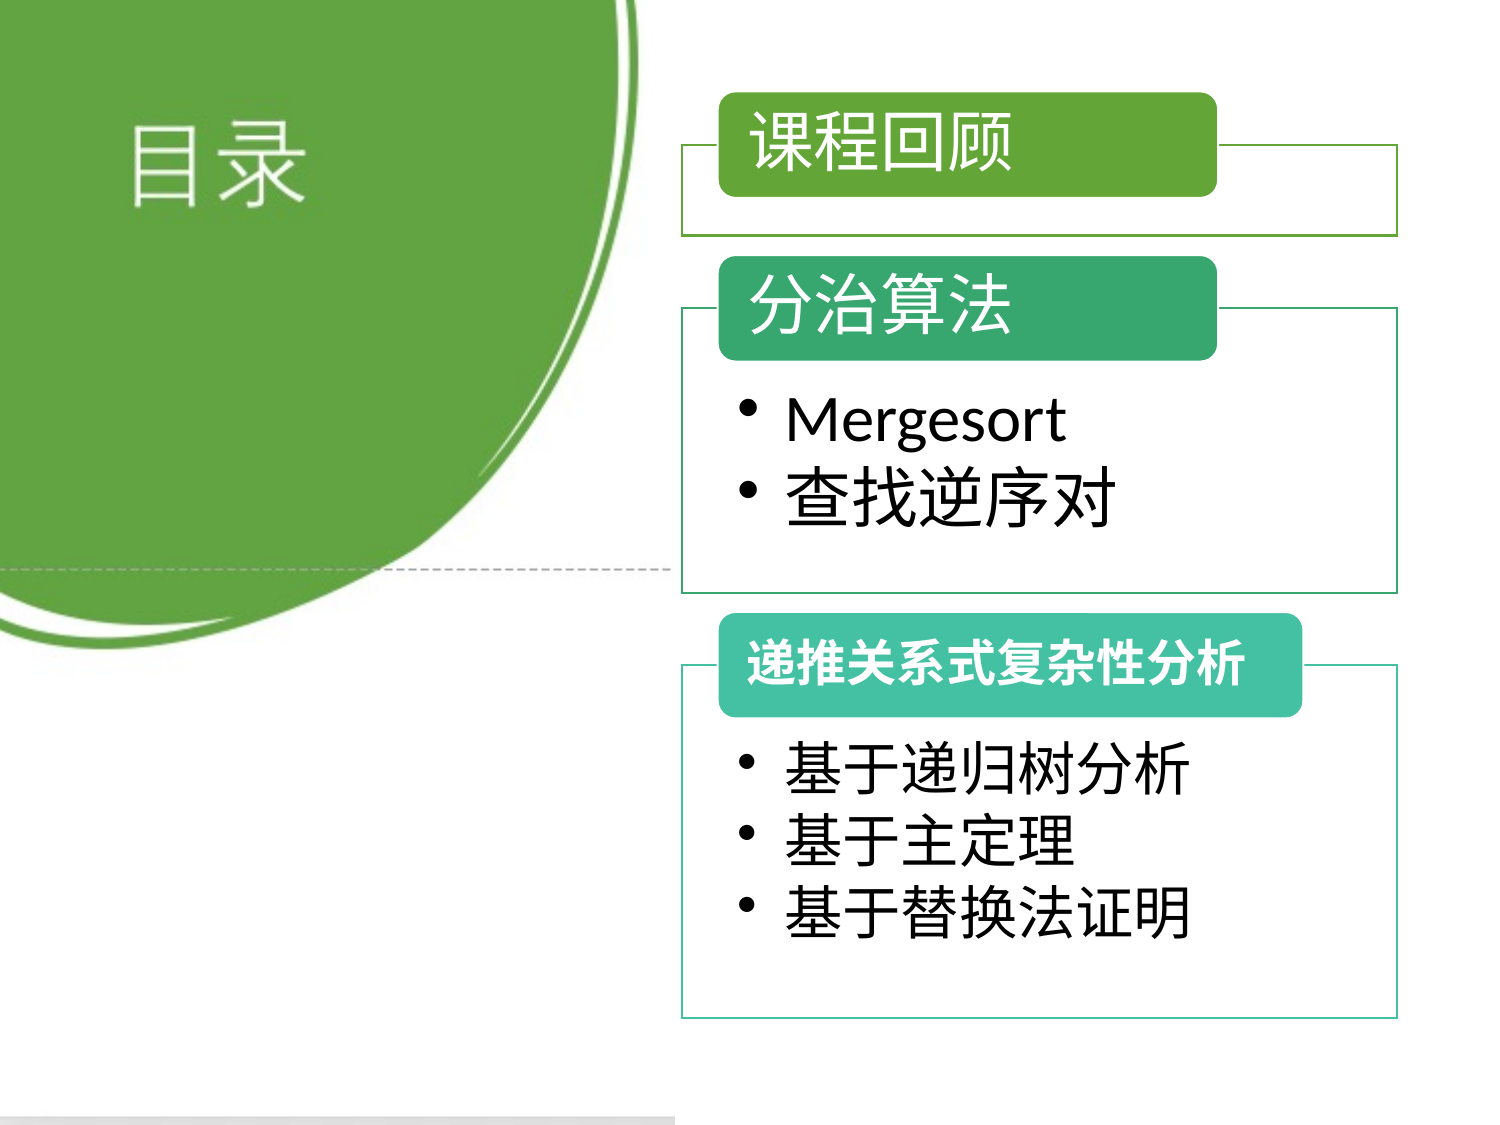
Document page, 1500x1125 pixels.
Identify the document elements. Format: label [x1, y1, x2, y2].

text_box [681, 88, 1397, 1021]
picture [0, 0, 675, 1125]
